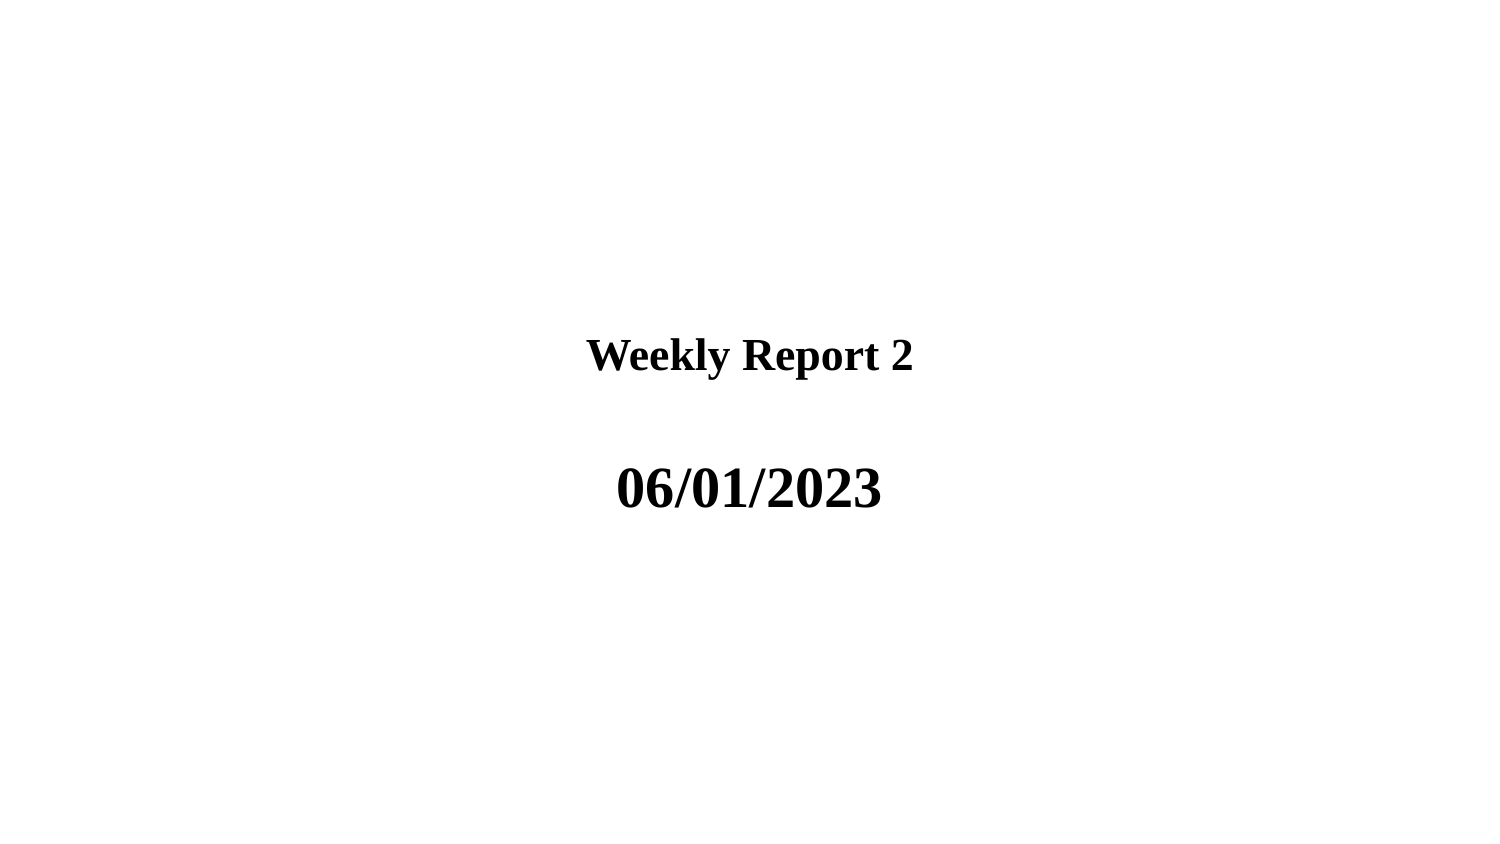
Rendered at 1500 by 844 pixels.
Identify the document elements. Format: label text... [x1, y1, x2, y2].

text_box Weekly Report 2 06/01/2023 [551, 309, 949, 535]
